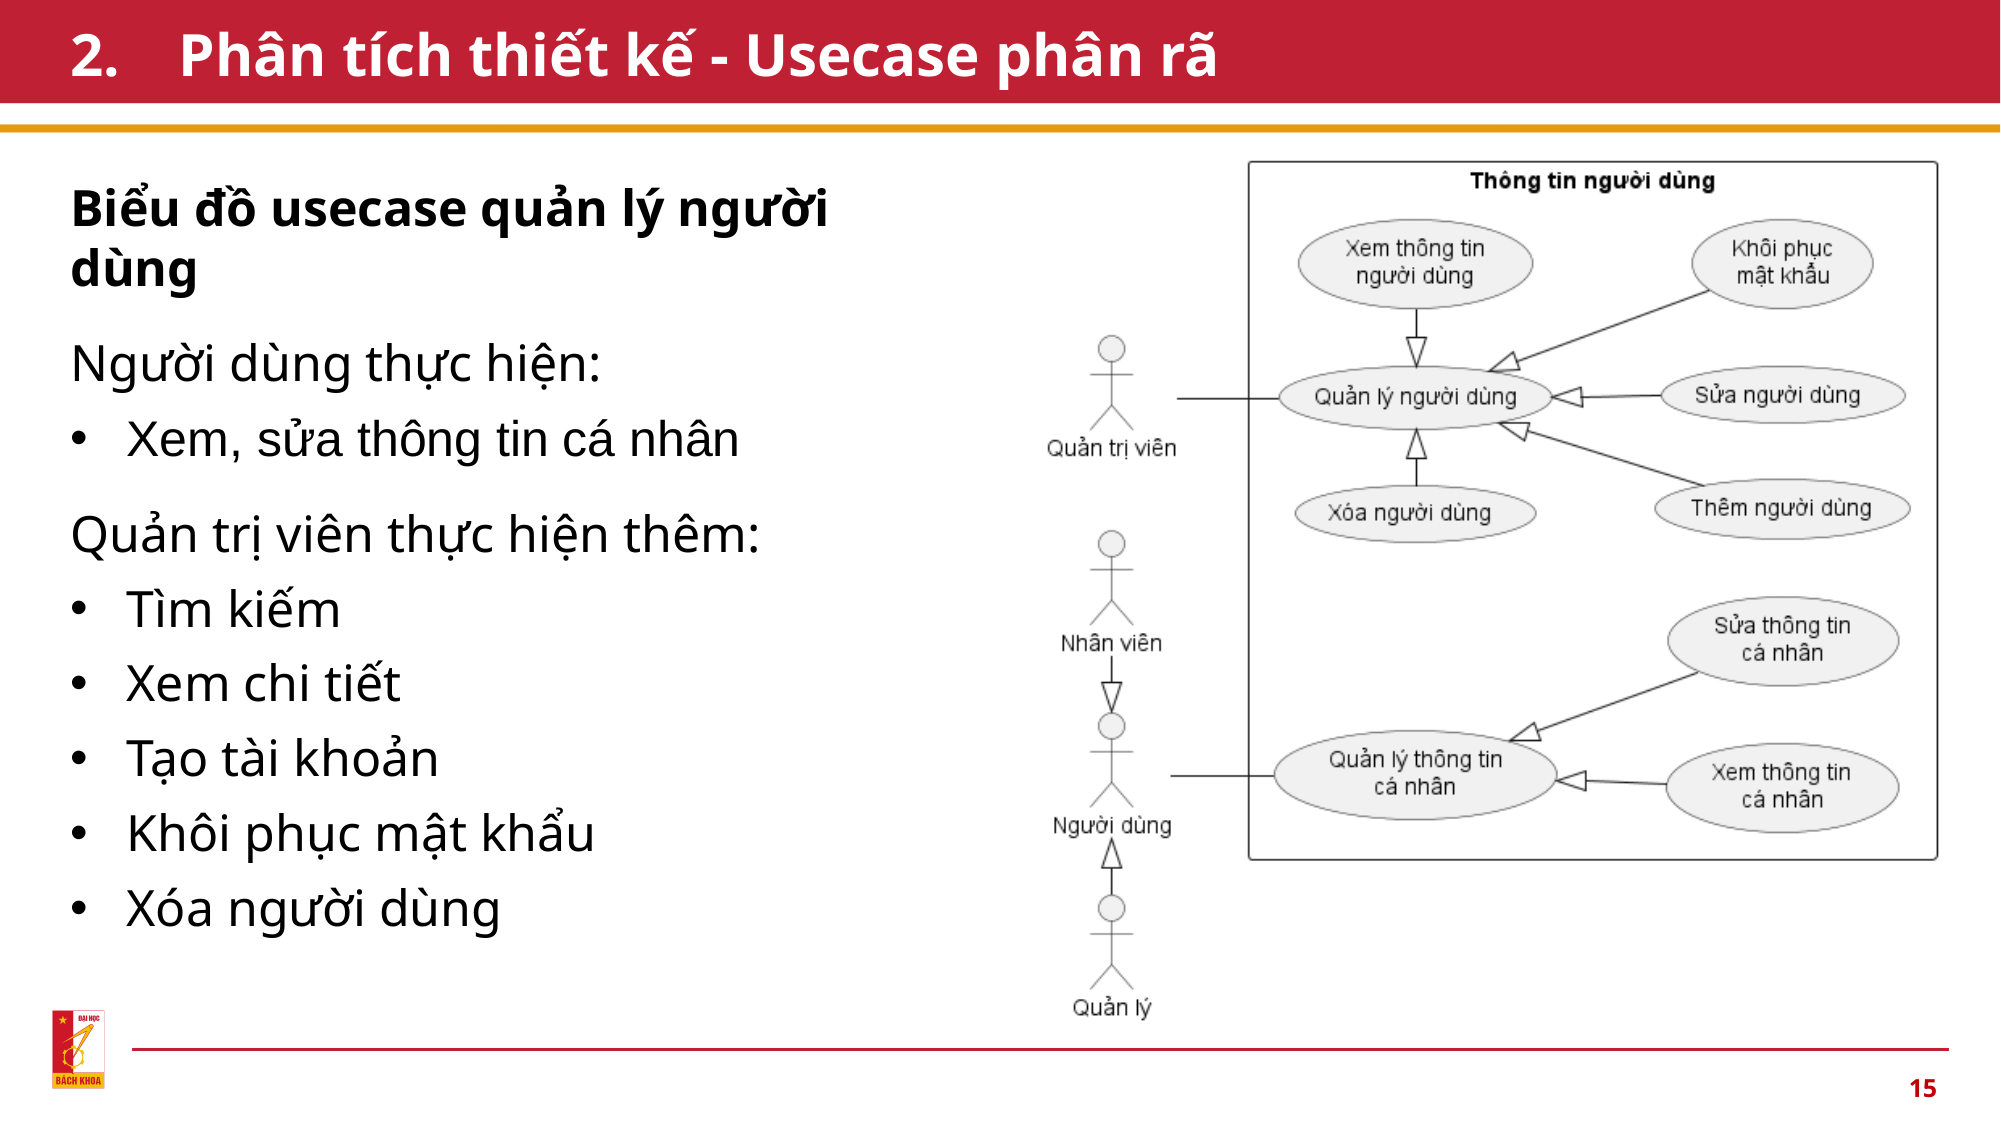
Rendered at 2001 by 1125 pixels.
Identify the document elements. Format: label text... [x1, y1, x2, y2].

picture [0, 0, 2001, 1125]
slide_number 15 [1502, 1065, 1953, 1125]
list Biểu đồ usecase quản lý người dùng Người dùng thực hiện: Xem, sửa thông tin cá nhân Quản trị viên thực hiện thêm: Tìm kiếm Xem chi tiết Tạo tài khoản Khôi phục mật khẩu Xóa người dùng [55, 169, 967, 980]
title 2. Phân tích thiết kế - Usecase phân rã [55, 18, 1945, 90]
